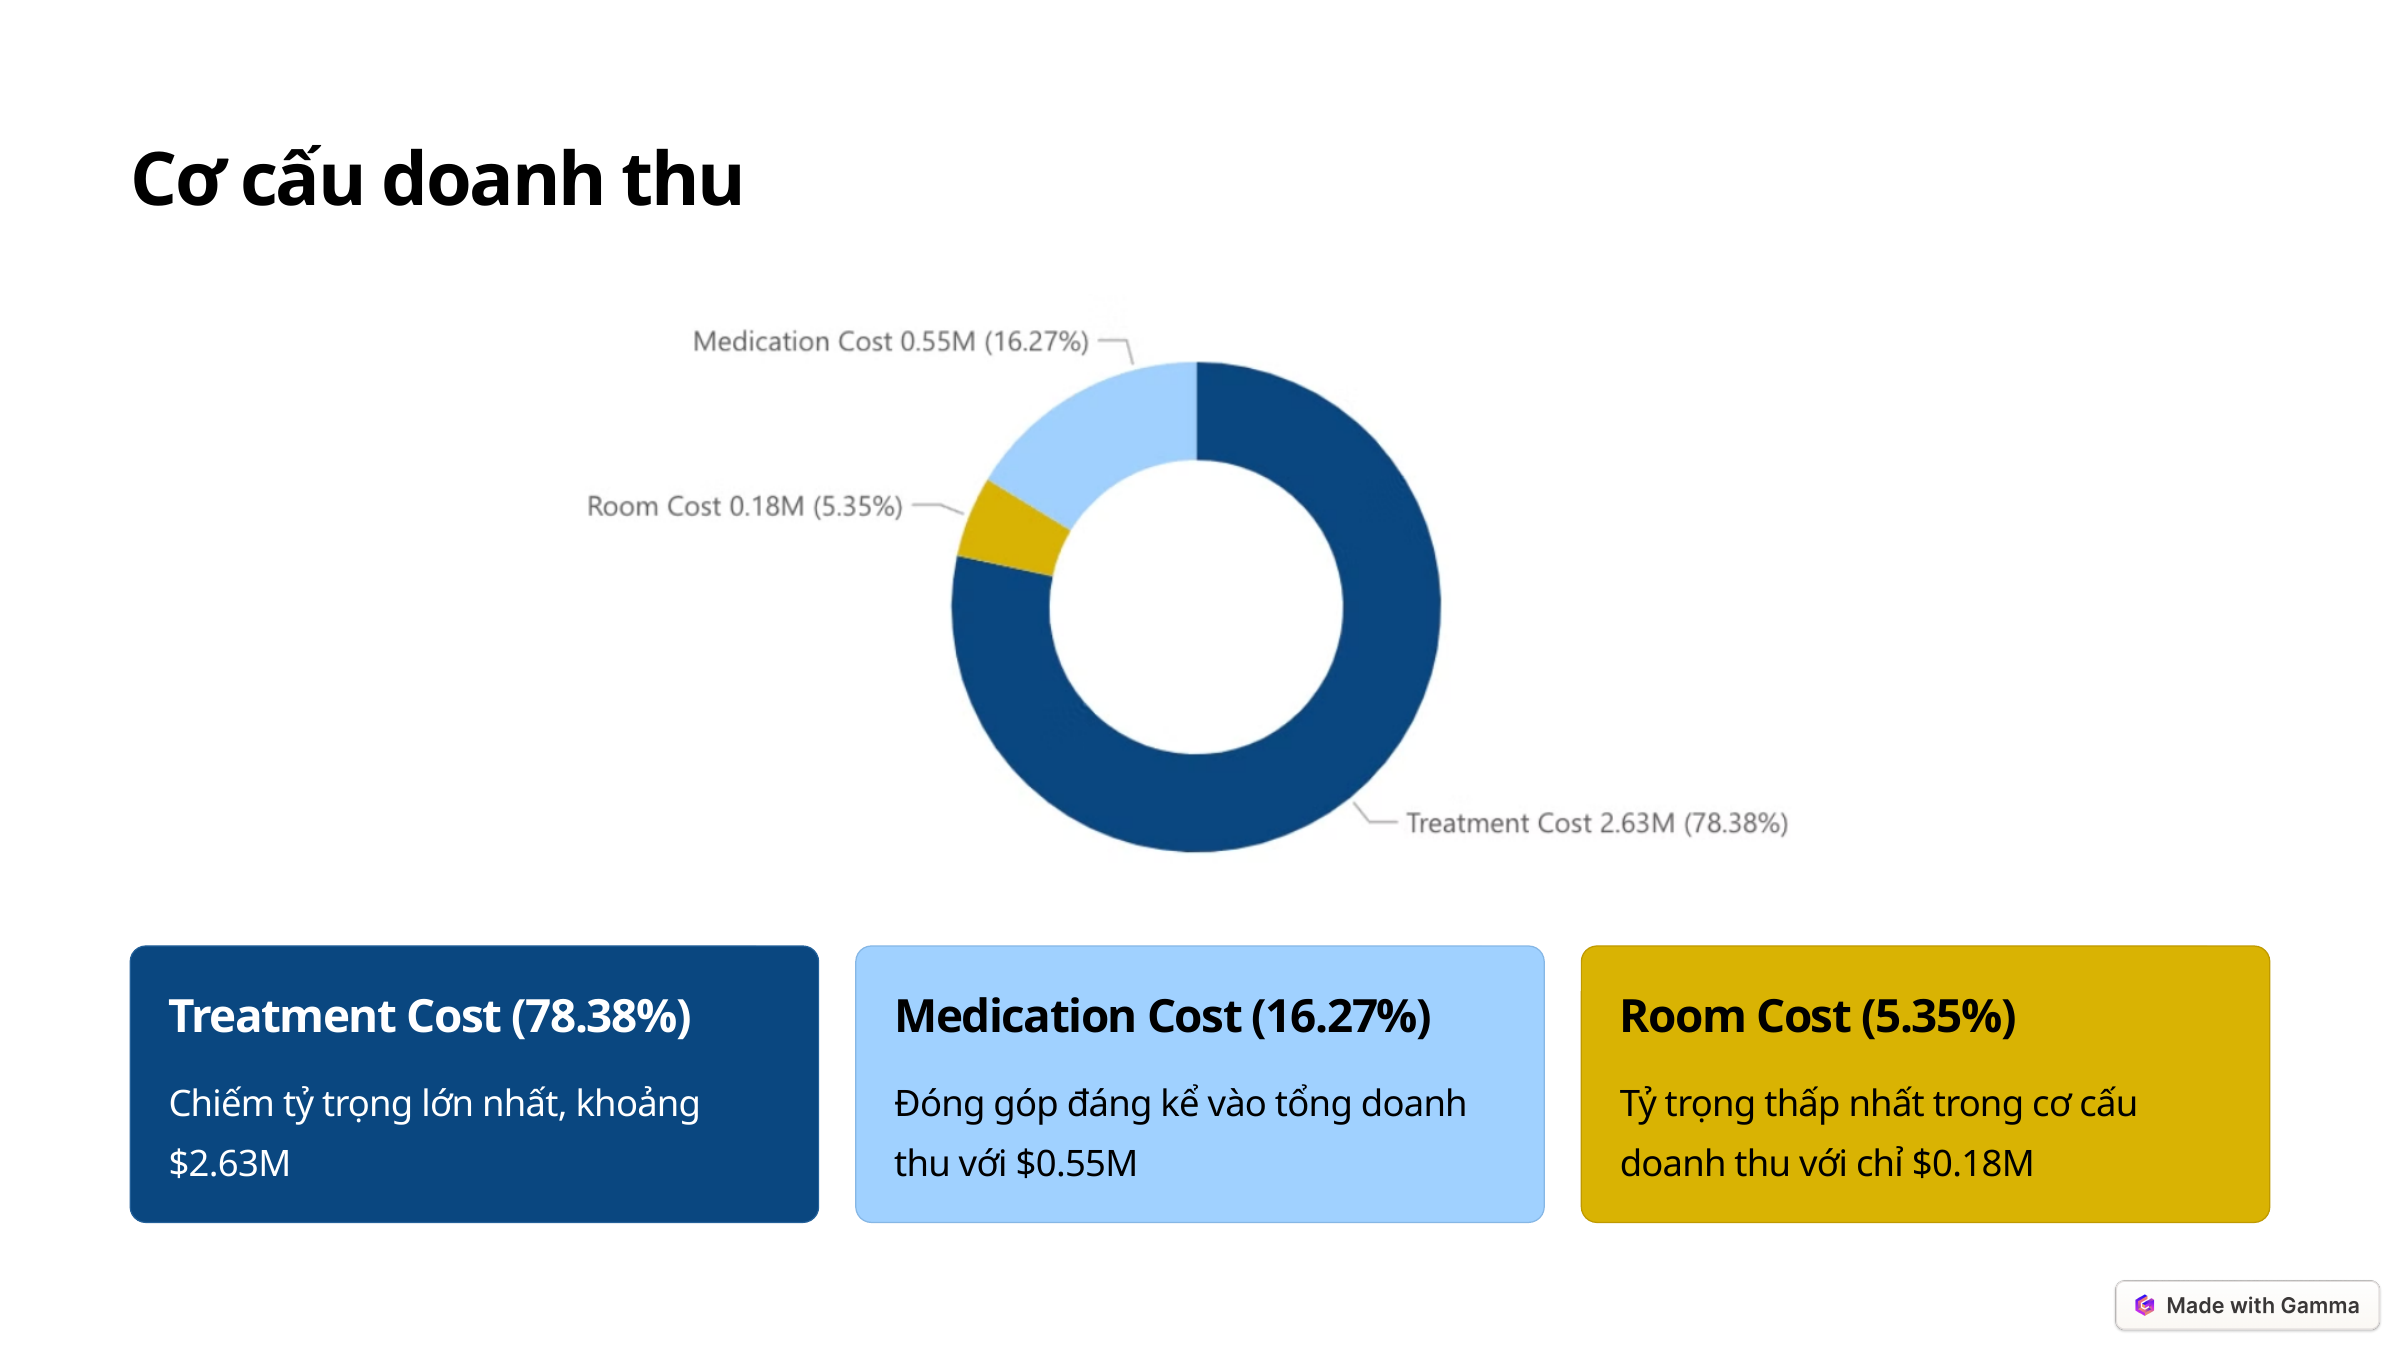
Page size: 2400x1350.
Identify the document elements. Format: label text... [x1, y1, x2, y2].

text_box [855, 945, 1545, 1223]
picture [2106, 1271, 2389, 1339]
text_box Treatment Cost (78.38%) [168, 984, 712, 1043]
text_box Cơ cấu doanh thu [130, 127, 875, 221]
text_box Tỷ trọng thấp nhất trong cơ cấu doanh thu với chỉ $0.18M [1619, 1064, 2232, 1184]
picture [542, 294, 1858, 905]
text_box Chiếm tỷ trọng lớn nhất, khoảng $2.63M [168, 1064, 781, 1184]
text_box [1581, 945, 2270, 1223]
text_box Room Cost (5.35%) [1619, 984, 2085, 1043]
text_box [130, 945, 819, 1223]
text_box Medication Cost (16.27%) [894, 984, 1447, 1043]
text_box Đóng góp đáng kể vào tổng doanh thu với $0.55M [894, 1064, 1506, 1184]
